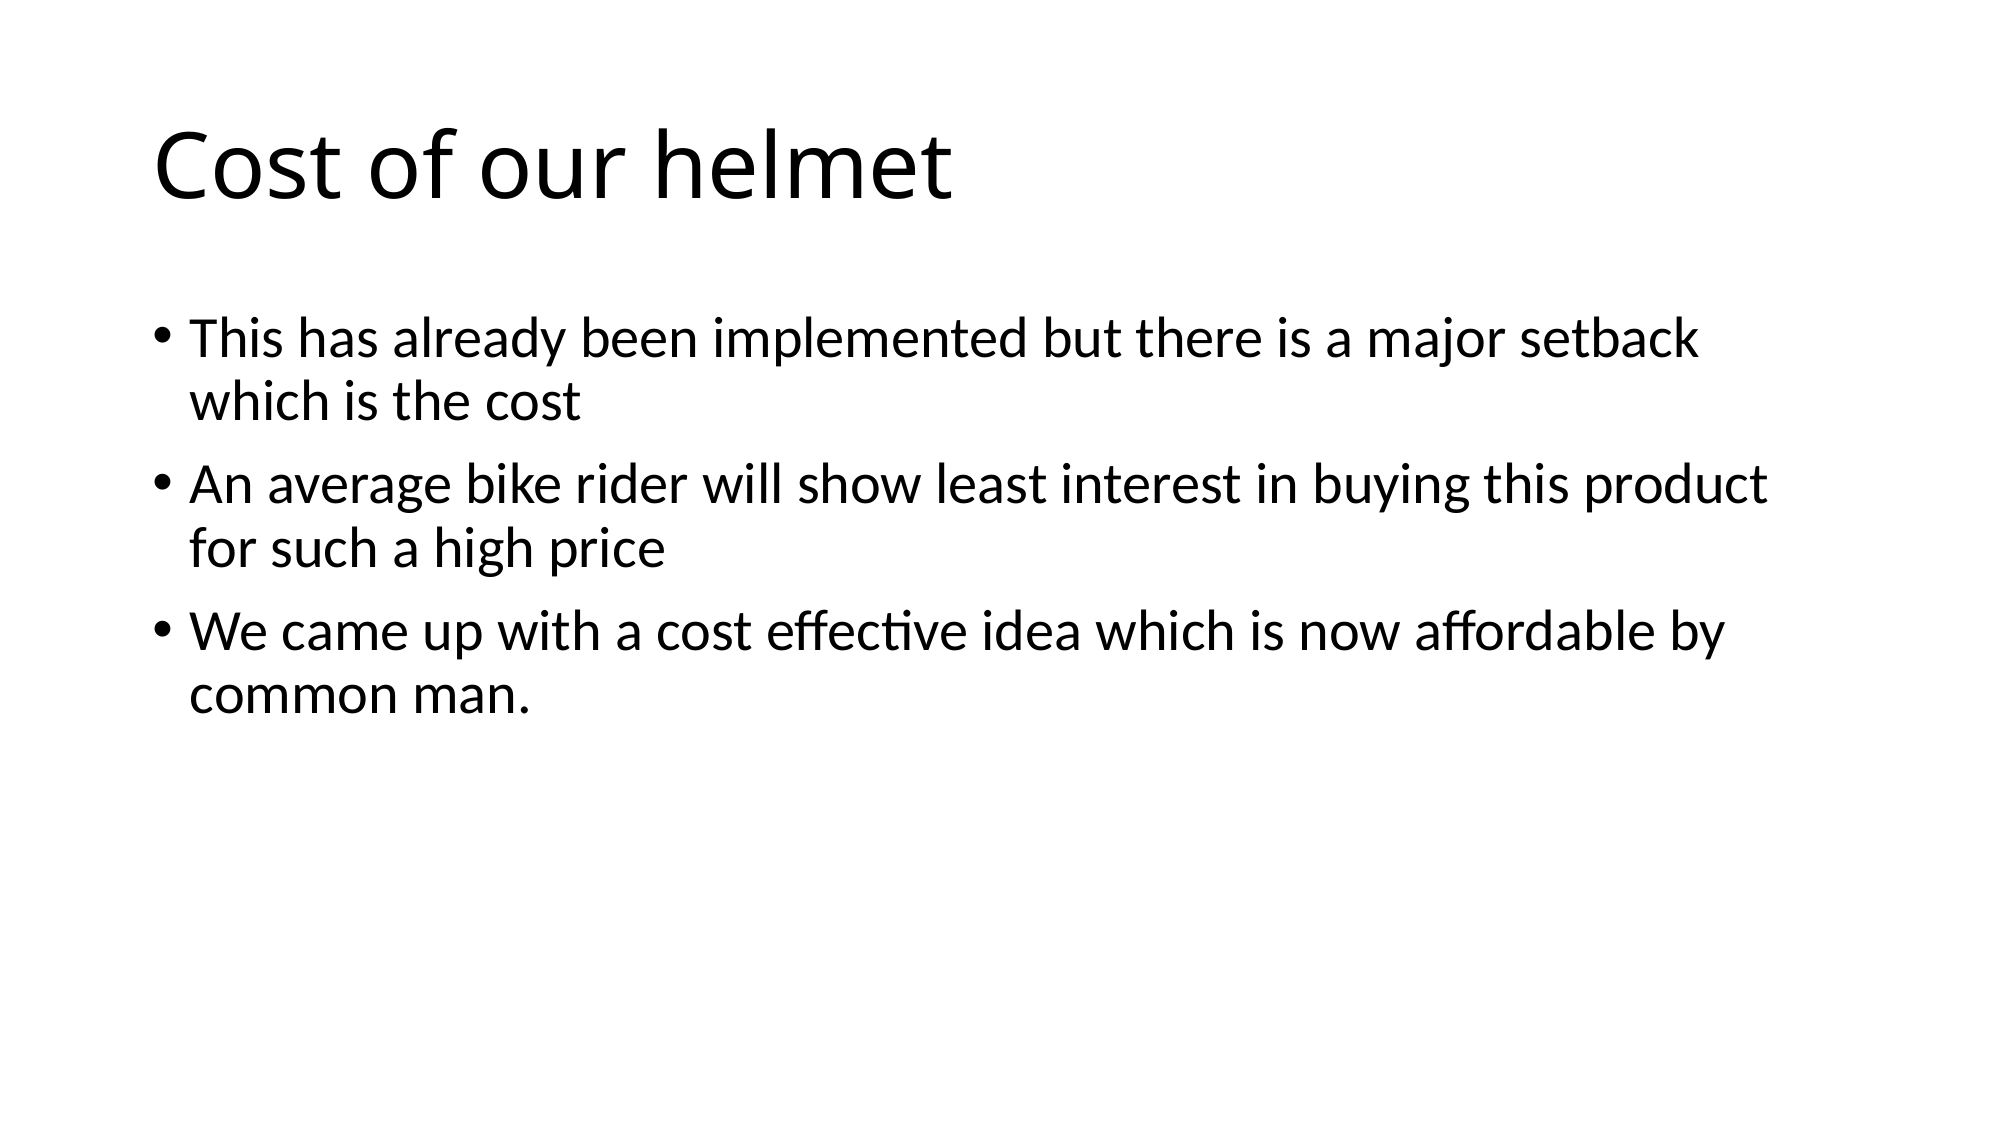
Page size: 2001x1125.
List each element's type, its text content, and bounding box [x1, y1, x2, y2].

title Cost of our helmet [137, 59, 1863, 278]
list This has already been implemented but there is a major setback which is the cost An average bike rider will show least interest in buying this product for such a high price We came up with a cost effective idea which is now affordable by common man. [137, 299, 1863, 1014]
